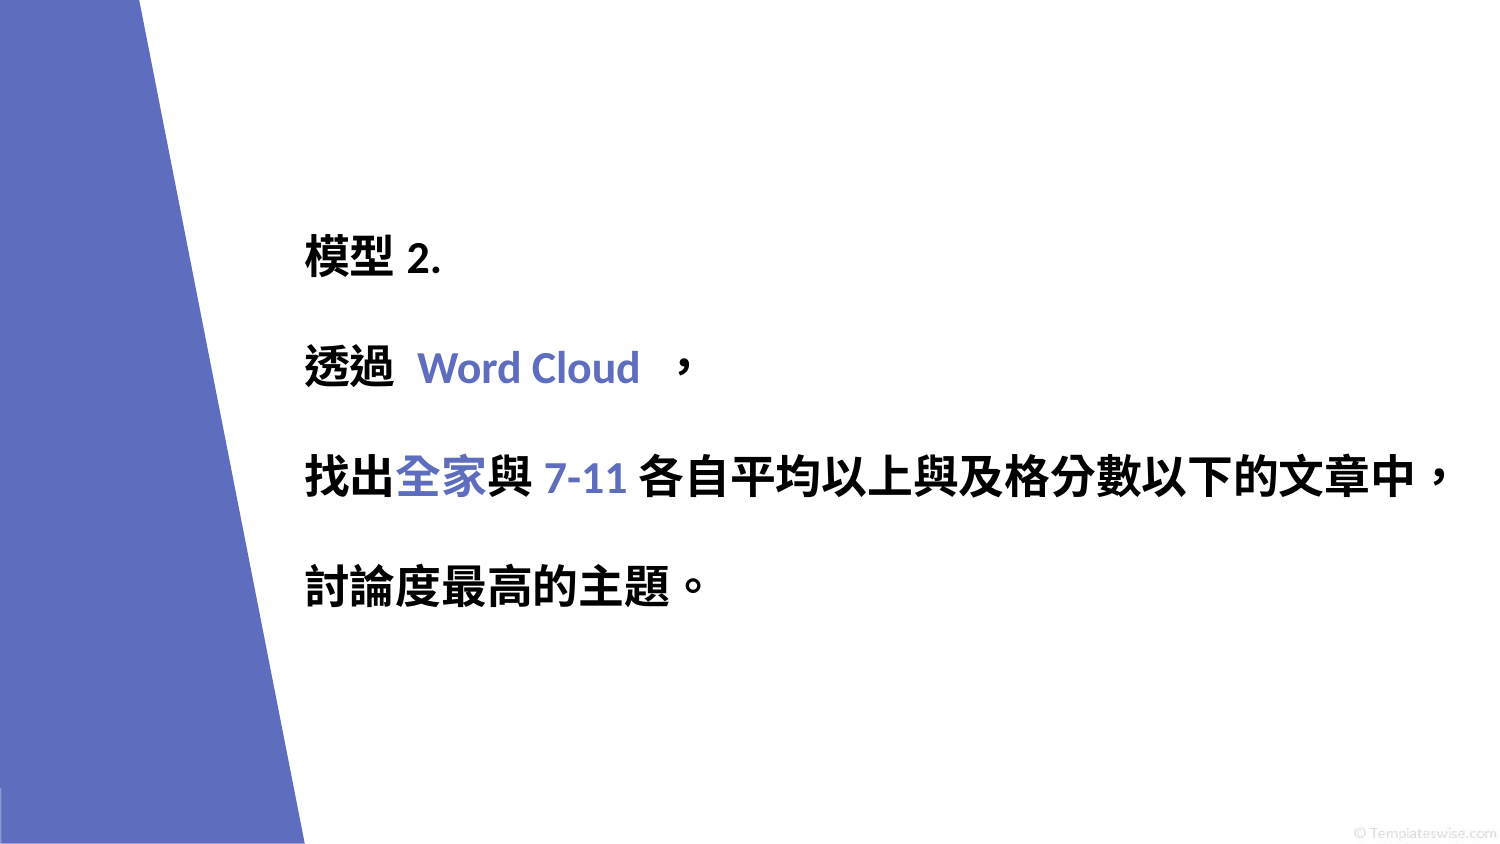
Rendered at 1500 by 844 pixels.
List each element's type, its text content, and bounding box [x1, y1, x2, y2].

text_box 模型2. 透過 Word Cloud ， 找出全家與7-11各自平均以上與及格分數以下的文章中， 討論度最高的主題。 [289, 219, 1500, 624]
picture [140, 0, 1500, 844]
